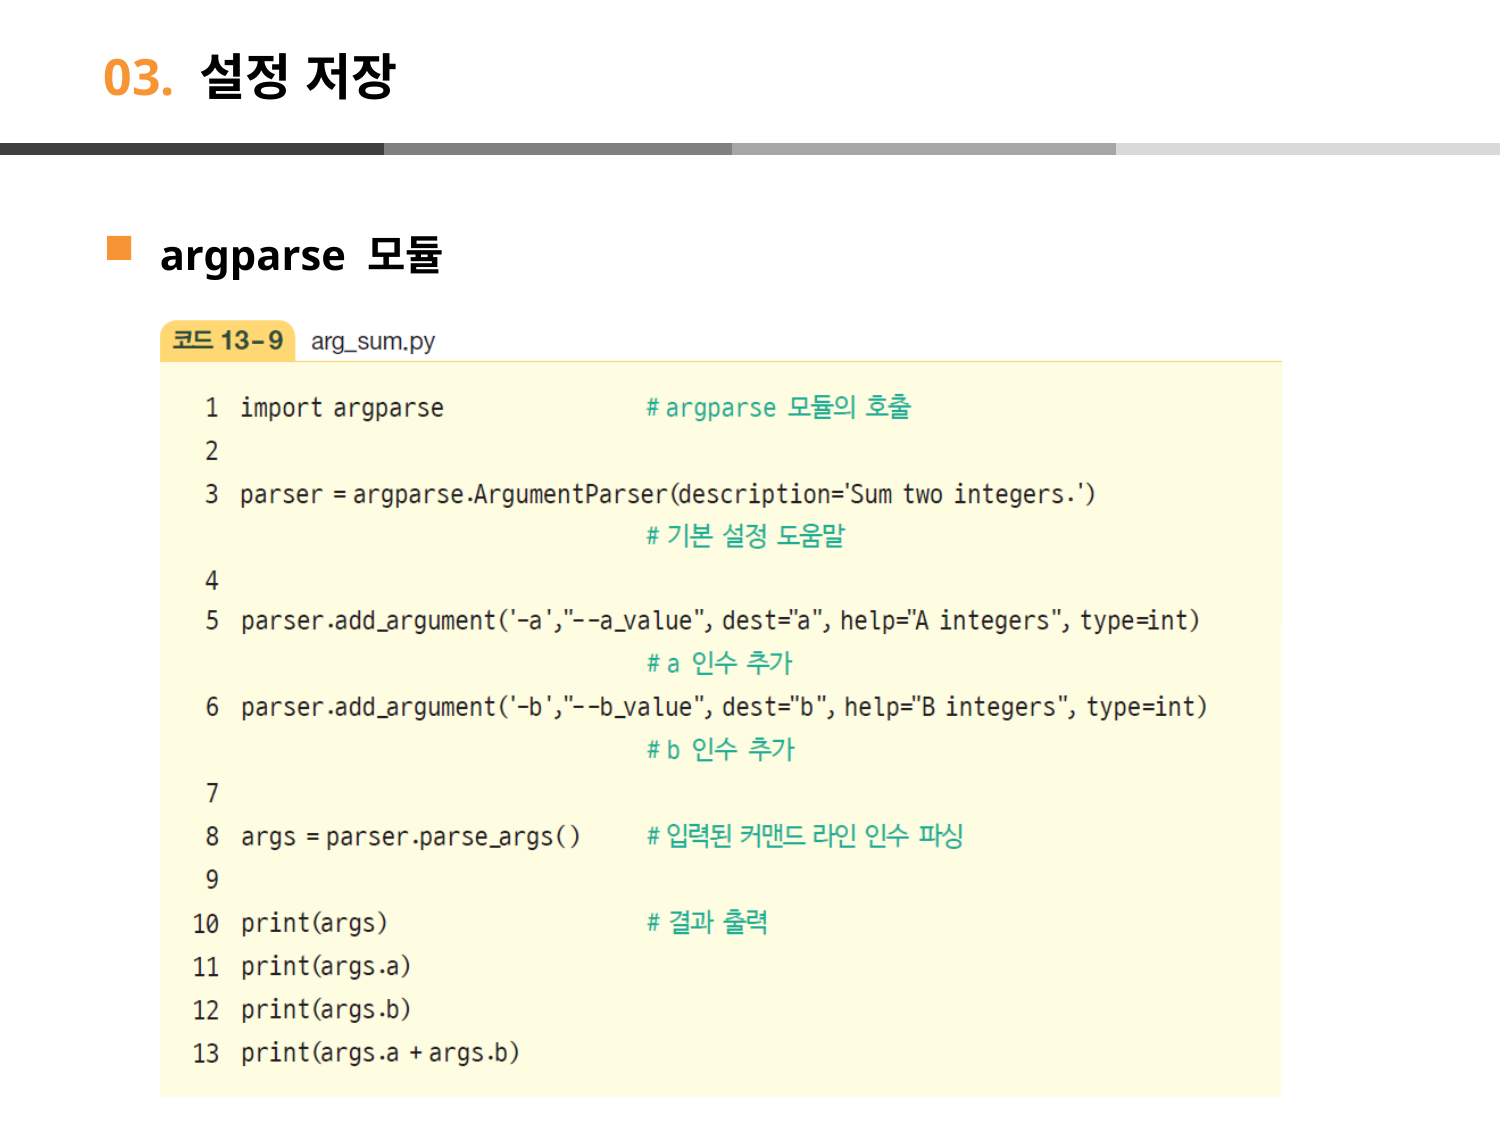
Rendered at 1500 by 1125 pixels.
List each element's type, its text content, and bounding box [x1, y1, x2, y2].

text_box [159, 319, 1282, 1099]
title 03. 설정 저장 [88, 30, 1211, 121]
list argparse 모듈 [88, 196, 1436, 386]
